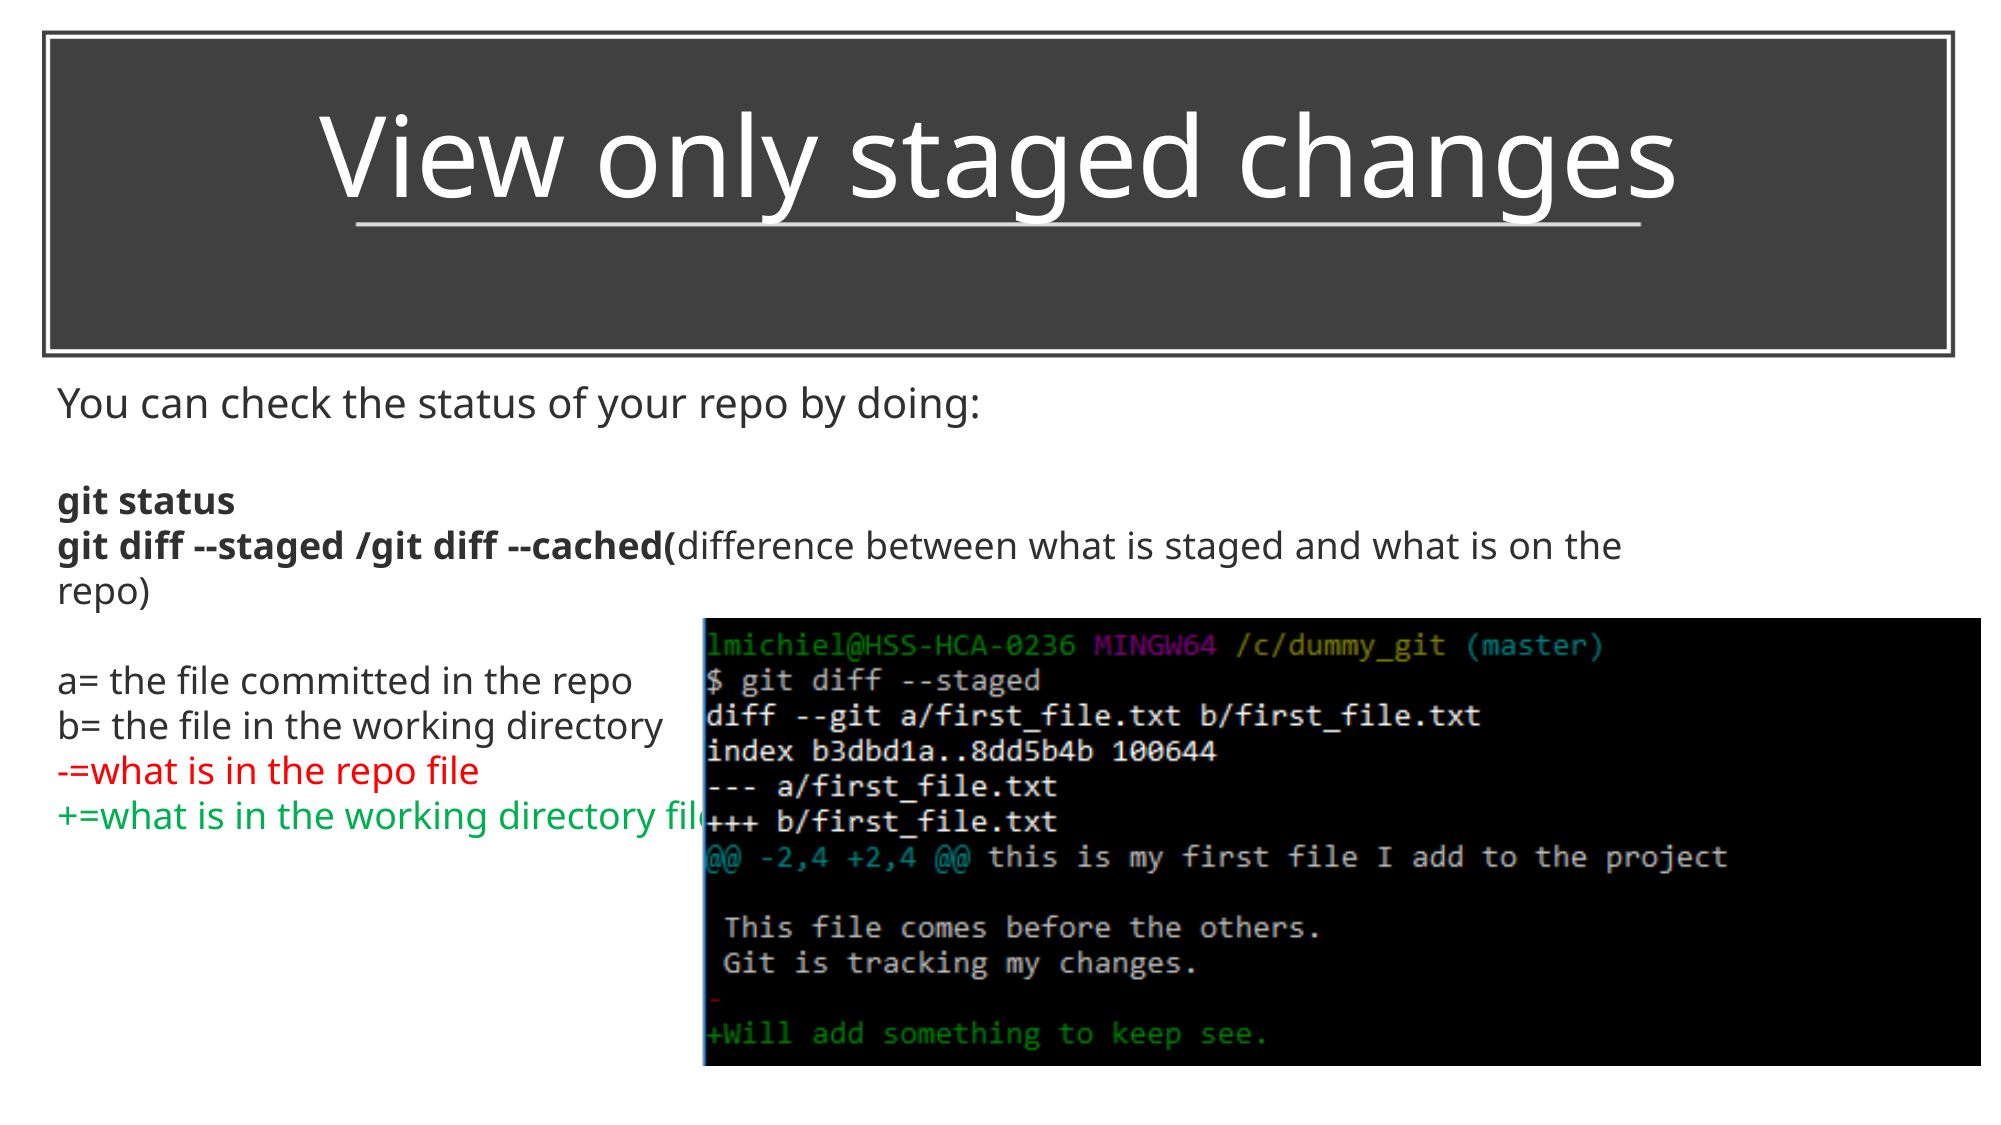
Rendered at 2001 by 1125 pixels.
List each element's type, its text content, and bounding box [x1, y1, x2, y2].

picture [702, 618, 1981, 1066]
picture [42, 28, 1958, 359]
text_box You can check the status of your repo by doing: git status git diff --staged /git diff --cached(difference between what is staged and what is on the repo) a= the file committed in the repo b= the file in the working directory -=what is in the repo file +=what is in the working directory file [42, 369, 1639, 845]
